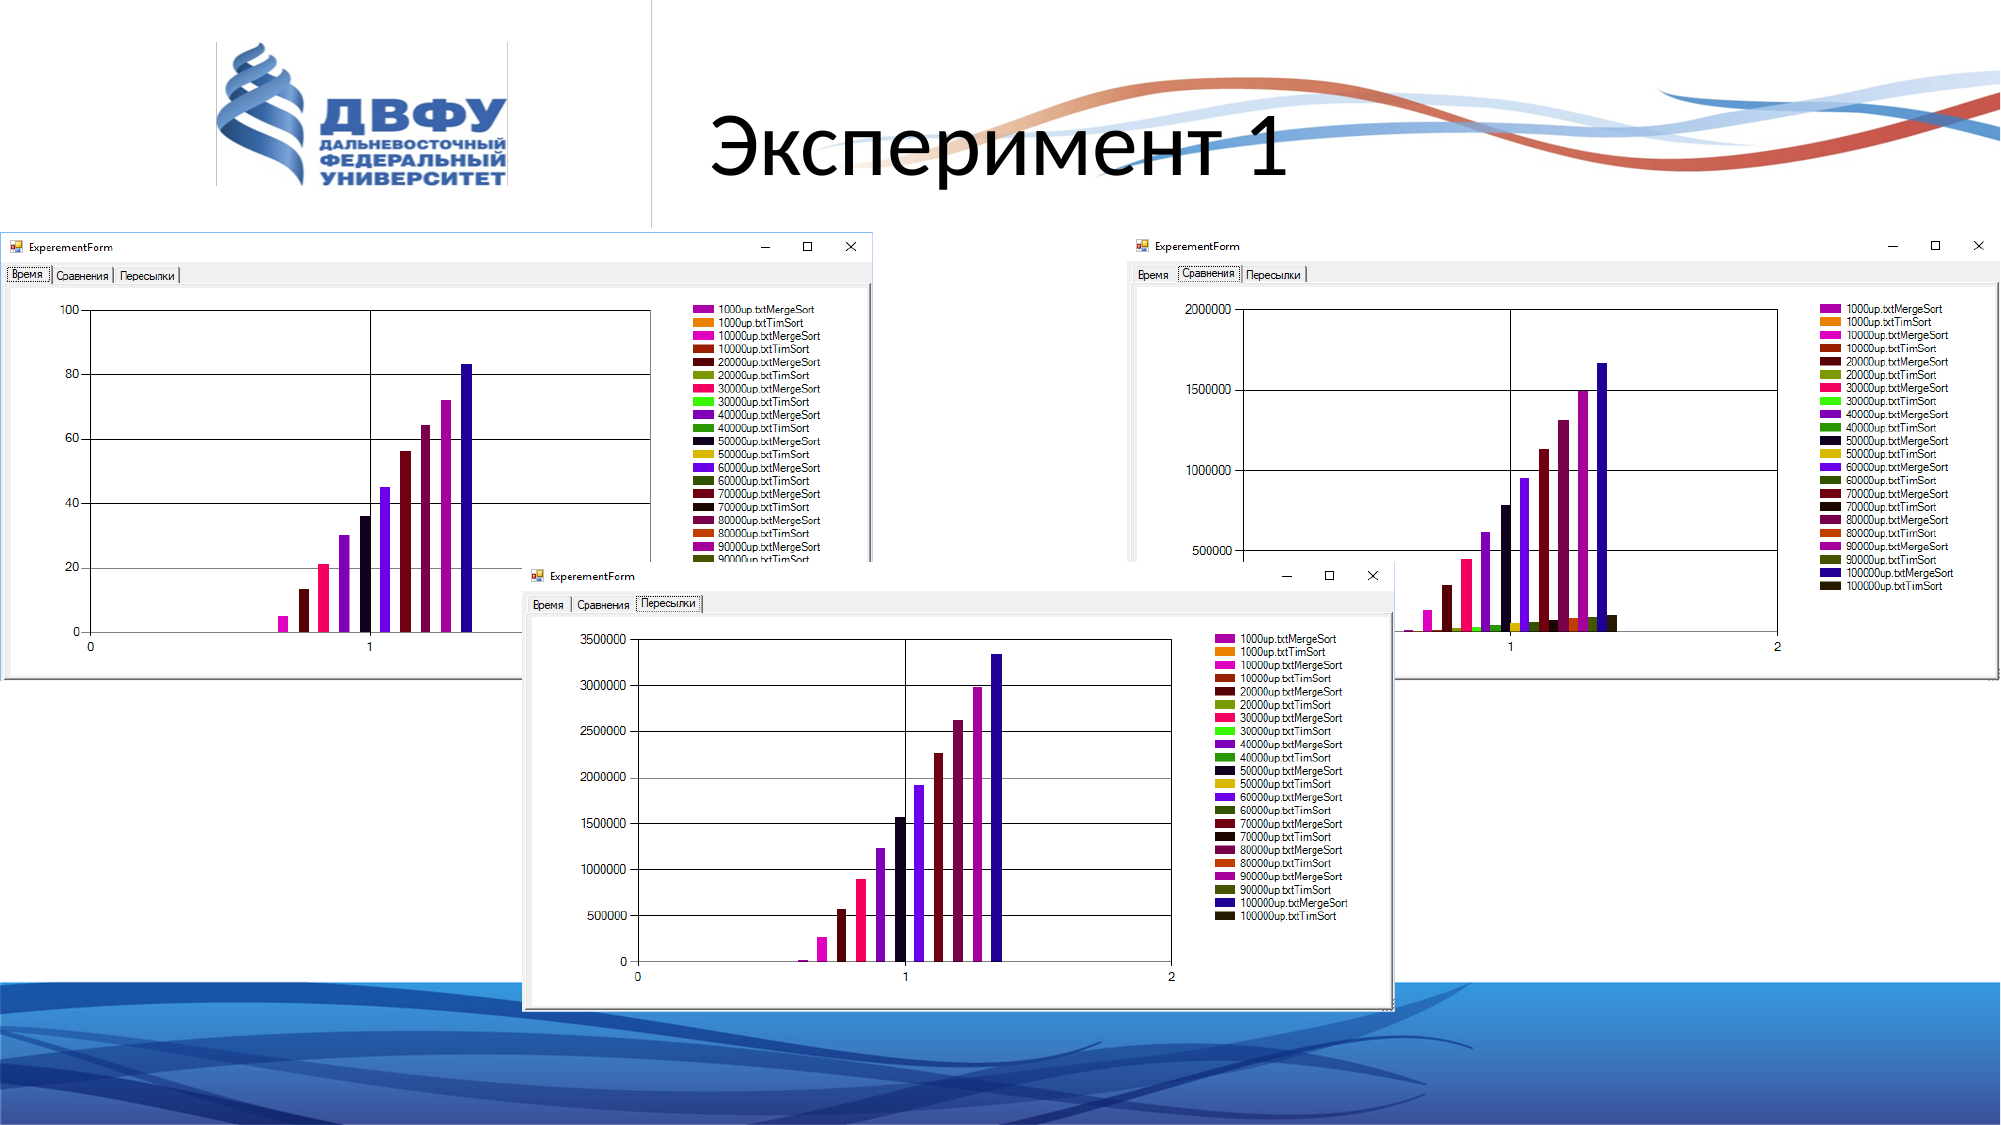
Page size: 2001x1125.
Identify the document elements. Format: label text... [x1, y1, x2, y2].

title Эксперимент 1 [99, 45, 1900, 233]
picture [0, 0, 2001, 1125]
